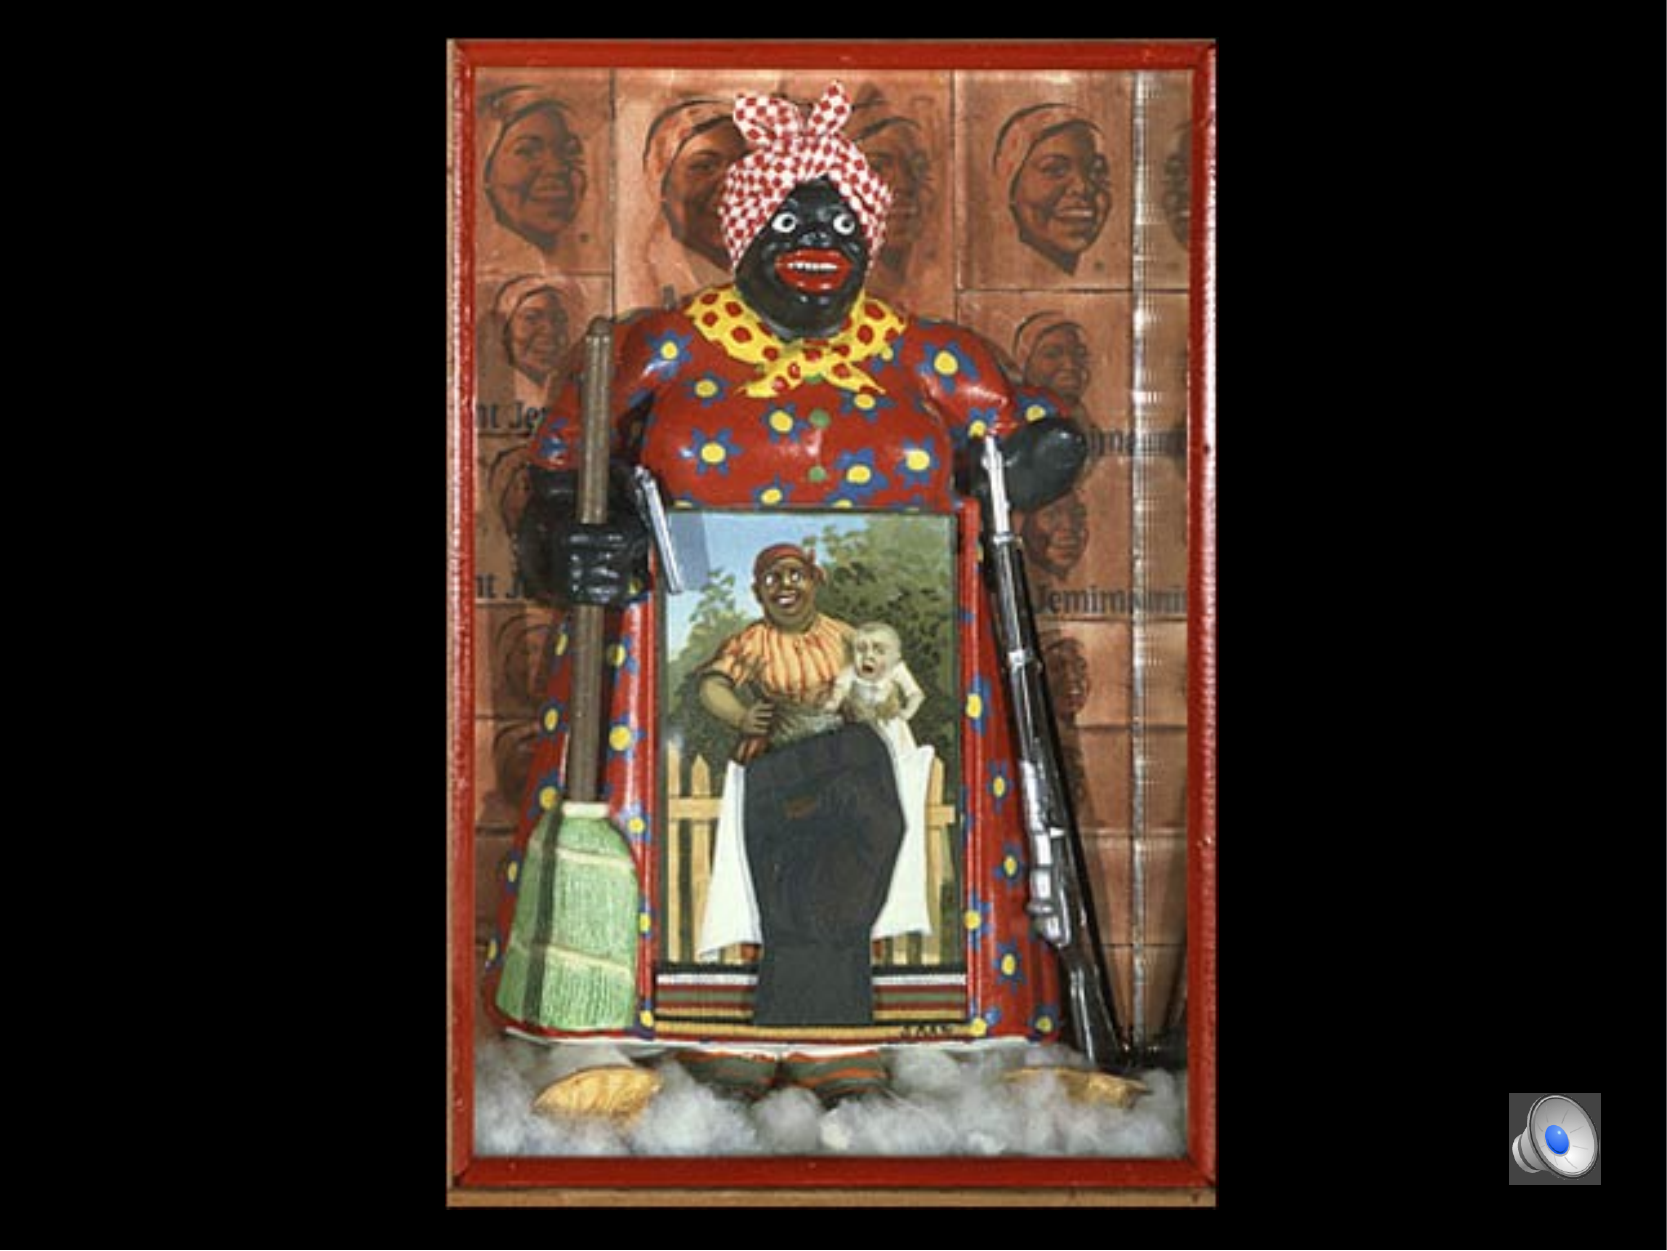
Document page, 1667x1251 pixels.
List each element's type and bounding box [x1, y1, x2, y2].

picture [1508, 1091, 1603, 1186]
picture [445, 37, 1219, 1210]
